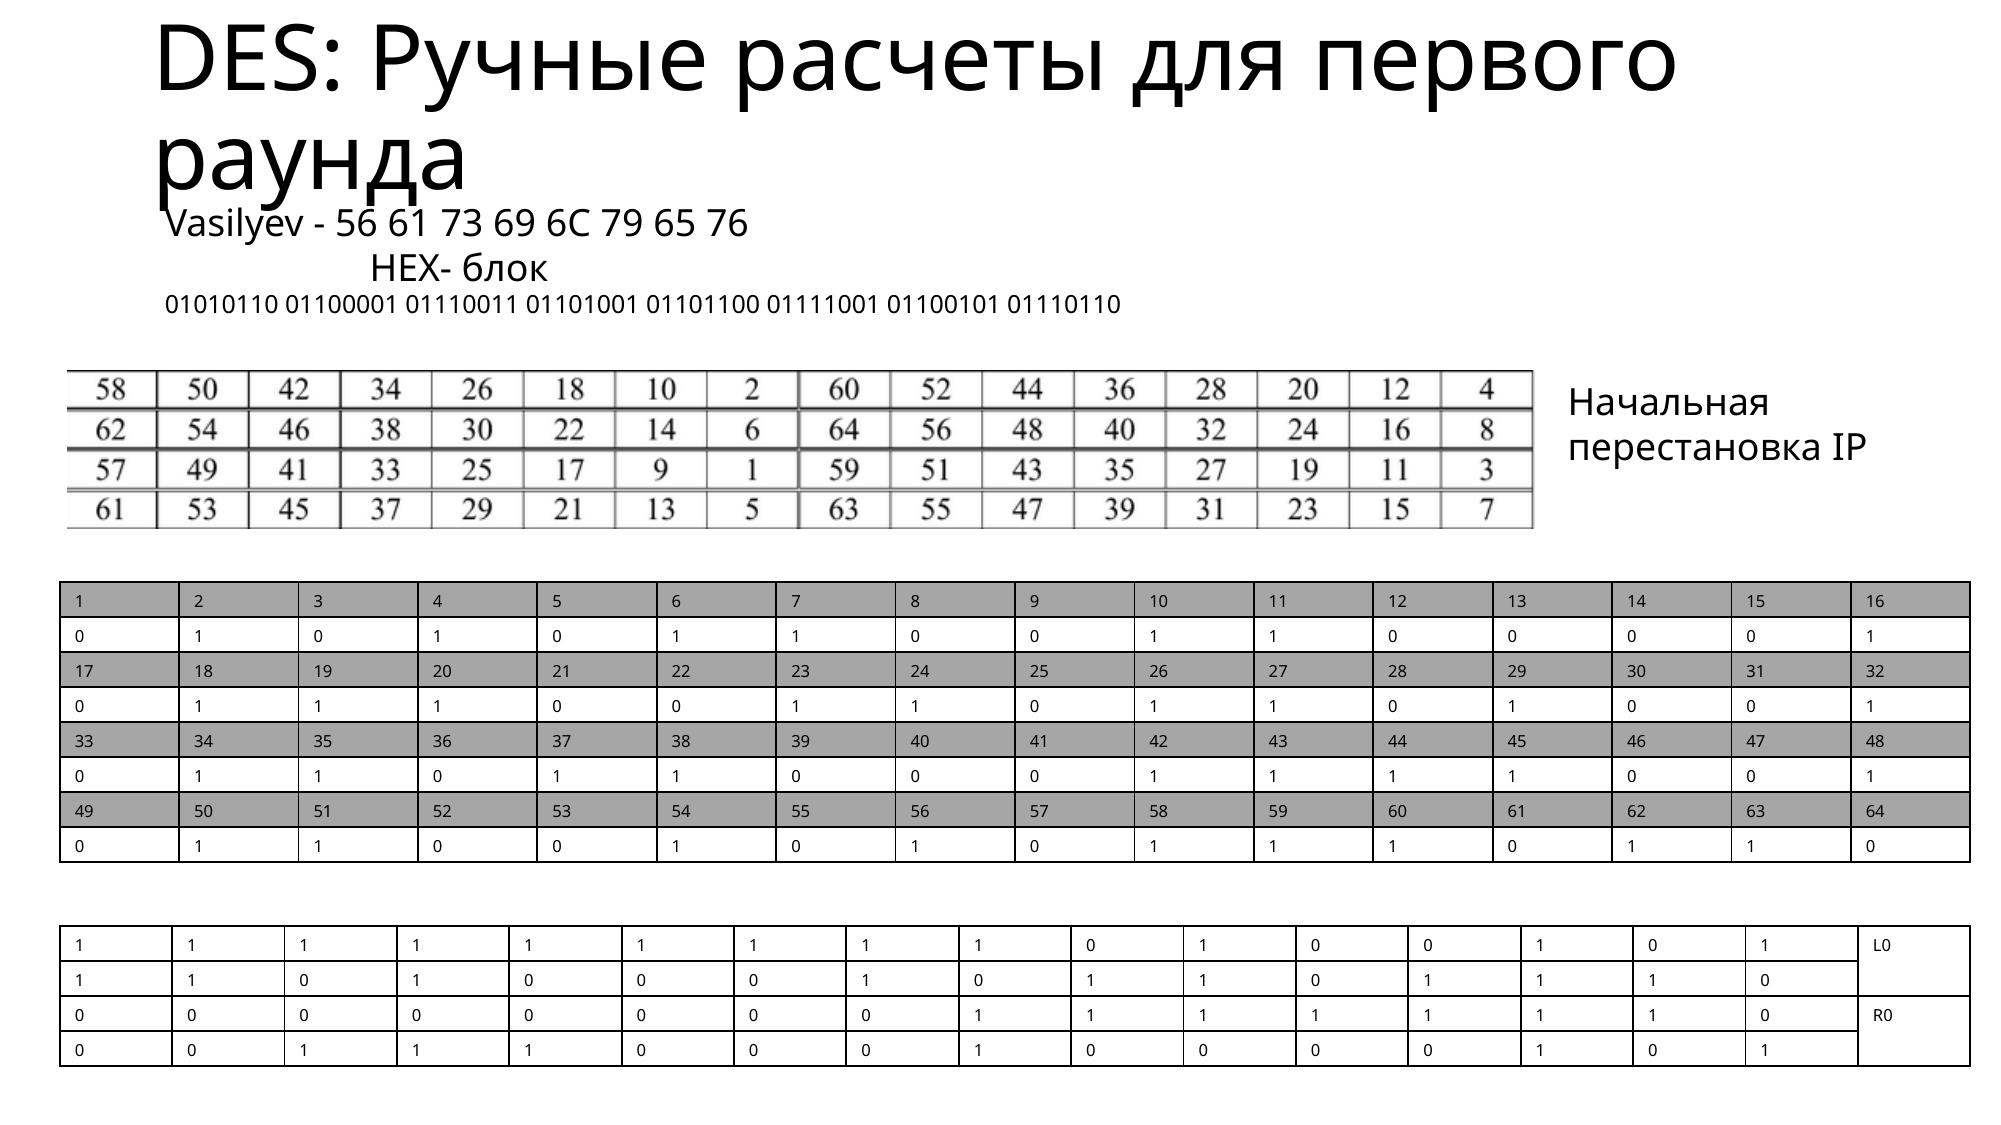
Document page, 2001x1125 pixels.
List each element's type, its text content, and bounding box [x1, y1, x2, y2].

table_cell 56 [896, 793, 1014, 826]
table_cell 45 [1494, 723, 1611, 756]
table_cell 0 [419, 758, 536, 791]
table_cell 1 [1072, 997, 1183, 1030]
table_cell 1 [1409, 962, 1520, 995]
table_cell 1 [1634, 962, 1745, 995]
table_header 1 [1746, 927, 1857, 960]
table_cell 47 [1732, 723, 1850, 756]
table_cell 1 [1184, 962, 1295, 995]
table_cell 1 [1522, 997, 1632, 1030]
table_cell 29 [1494, 653, 1611, 686]
table_cell 48 [1852, 723, 1969, 756]
table_header 1 [735, 927, 845, 960]
table_cell 58 [1135, 793, 1253, 826]
table_cell 1 [173, 962, 284, 995]
table_cell 0 [623, 962, 733, 995]
table_cell 1 [419, 688, 536, 721]
table_cell 0 [1732, 618, 1850, 651]
table_cell 1 [1135, 758, 1253, 791]
table_cell 0 [61, 688, 178, 721]
table_cell 1 [658, 828, 775, 861]
table_header 1 [510, 927, 621, 960]
table_cell 59 [1255, 793, 1372, 826]
table_cell 34 [180, 723, 298, 756]
table_header 1 [960, 927, 1070, 960]
table_header 1 [1522, 927, 1632, 960]
table_cell 0 [1016, 618, 1134, 651]
table_cell 1 [1255, 828, 1372, 861]
table_header 14 [1613, 583, 1731, 616]
table_cell R0 [1859, 997, 1969, 1065]
table_cell 50 [180, 793, 298, 826]
table_cell 0 [1613, 618, 1731, 651]
table_cell 62 [1613, 793, 1731, 826]
table_cell 1 [180, 828, 298, 861]
table_cell 0 [1374, 688, 1492, 721]
table_cell 1 [896, 688, 1014, 721]
table_cell 1 [960, 1032, 1070, 1065]
table_cell 0 [510, 962, 621, 995]
table_cell 1 [1374, 828, 1492, 861]
table_cell 0 [538, 828, 656, 861]
table_cell 21 [538, 653, 656, 686]
table_cell 27 [1255, 653, 1372, 686]
table_header 1 [847, 927, 958, 960]
table_cell 0 [735, 962, 845, 995]
table_cell 0 [1634, 1032, 1745, 1065]
table_cell 1 [1135, 828, 1253, 861]
table_cell 42 [1135, 723, 1253, 756]
table_cell 63 [1732, 793, 1850, 826]
table_cell 37 [538, 723, 656, 756]
table_cell 1 [285, 1032, 396, 1065]
table_cell 54 [658, 793, 775, 826]
table_cell 23 [777, 653, 895, 686]
table_cell 1 [1072, 962, 1183, 995]
table_cell 0 [1494, 828, 1611, 861]
table_cell 1 [398, 1032, 508, 1065]
table_cell 1 [61, 962, 171, 995]
table_cell 1 [847, 962, 958, 995]
table_cell 1 [1522, 1032, 1632, 1065]
table_cell 0 [1297, 962, 1407, 995]
table_cell 0 [1184, 1032, 1295, 1065]
table_cell 43 [1255, 723, 1372, 756]
table_cell 1 [658, 618, 775, 651]
table_cell 0 [538, 688, 656, 721]
table_cell 0 [61, 997, 171, 1030]
table_cell 55 [777, 793, 895, 826]
text_box Начальная перестановка IP [1552, 370, 1971, 476]
table_cell 1 [419, 618, 536, 651]
table_header 6 [658, 583, 775, 616]
table_cell 40 [896, 723, 1014, 756]
table_cell 0 [1016, 758, 1134, 791]
table_cell 52 [419, 793, 536, 826]
table_cell 0 [285, 962, 396, 995]
table_cell 1 [960, 997, 1070, 1030]
table_cell 19 [299, 653, 417, 686]
table_cell 35 [299, 723, 417, 756]
table_cell 24 [896, 653, 1014, 686]
table_cell 0 [1613, 688, 1731, 721]
table_cell 18 [180, 653, 298, 686]
table_cell 0 [285, 997, 396, 1030]
table_header 8 [896, 583, 1014, 616]
table_cell 0 [960, 962, 1070, 995]
table_cell 1 [1852, 758, 1969, 791]
table_cell 39 [777, 723, 895, 756]
table_header 7 [777, 583, 895, 616]
table_cell 0 [299, 618, 417, 651]
table_cell 1 [1852, 618, 1969, 651]
table_header 1 [173, 927, 284, 960]
table_header 4 [419, 583, 536, 616]
table_header 1 [61, 927, 171, 960]
table_cell 30 [1613, 653, 1731, 686]
table_cell 0 [398, 997, 508, 1030]
table_cell 1 [180, 758, 298, 791]
table_header 9 [1016, 583, 1134, 616]
table_cell 0 [1297, 1032, 1407, 1065]
picture [67, 369, 1536, 529]
table_cell 0 [1016, 688, 1134, 721]
table_cell 0 [1732, 758, 1850, 791]
table_cell 64 [1852, 793, 1969, 826]
table_cell 0 [419, 828, 536, 861]
table_header 15 [1732, 583, 1850, 616]
table_cell 0 [61, 618, 178, 651]
table_cell 0 [735, 1032, 845, 1065]
table_cell 44 [1374, 723, 1492, 756]
table_cell 1 [1255, 688, 1372, 721]
table_header 0 [1072, 927, 1183, 960]
table_header 11 [1255, 583, 1372, 616]
table_cell 0 [173, 1032, 284, 1065]
table_cell 1 [299, 828, 417, 861]
table_cell 38 [658, 723, 775, 756]
table_cell 0 [896, 758, 1014, 791]
table_cell 1 [1746, 1032, 1857, 1065]
table_cell 1 [180, 688, 298, 721]
table_cell 46 [1613, 723, 1731, 756]
table_cell 1 [299, 688, 417, 721]
table_cell 0 [510, 997, 621, 1030]
table_header 1 [285, 927, 396, 960]
table_header 1 [61, 583, 178, 616]
table_header 1 [623, 927, 733, 960]
table_header 3 [299, 583, 417, 616]
table_cell 49 [61, 793, 178, 826]
table_cell 0 [1016, 828, 1134, 861]
table_cell 0 [896, 618, 1014, 651]
table_cell 0 [1732, 688, 1850, 721]
table_header 2 [180, 583, 298, 616]
table_cell 1 [1297, 997, 1407, 1030]
table_cell 0 [1746, 962, 1857, 995]
table_cell 1 [1852, 688, 1969, 721]
table_cell 0 [1374, 618, 1492, 651]
table_header 0 [1297, 927, 1407, 960]
table_cell 0 [735, 997, 845, 1030]
table_header 0 [1409, 927, 1520, 960]
table_cell 0 [173, 997, 284, 1030]
table_cell 0 [1613, 758, 1731, 791]
table_cell 1 [398, 962, 508, 995]
table_cell 0 [61, 758, 178, 791]
table_header 12 [1374, 583, 1492, 616]
table_cell 0 [777, 828, 895, 861]
table_cell 28 [1374, 653, 1492, 686]
table_cell 0 [1494, 618, 1611, 651]
table_cell 1 [896, 828, 1014, 861]
table_cell 20 [419, 653, 536, 686]
table_cell 0 [623, 997, 733, 1030]
table_cell 0 [847, 997, 958, 1030]
table_cell 1 [1255, 758, 1372, 791]
table_cell 33 [61, 723, 178, 756]
table_cell 17 [61, 653, 178, 686]
table_cell 1 [658, 758, 775, 791]
table_cell 0 [1852, 828, 1969, 861]
table_cell 32 [1852, 653, 1969, 686]
title DES: Ручные расчеты для первого раунда [137, 1, 1863, 219]
table_cell 0 [1746, 997, 1857, 1030]
table_cell 0 [658, 688, 775, 721]
table_cell 1 [538, 758, 656, 791]
table_header 0 [1634, 927, 1745, 960]
table_cell 0 [623, 1032, 733, 1065]
table_cell 1 [1184, 997, 1295, 1030]
table_cell 51 [299, 793, 417, 826]
table_header L0 [1859, 927, 1969, 995]
text_box Vasilyev - 56 61 73 69 6C 79 65 76 HEX- блок 01010110 01100001 01110011 01101001 01101100 01111001 01100101 01110110 [150, 191, 1705, 327]
table_cell 0 [1072, 1032, 1183, 1065]
table_cell 57 [1016, 793, 1134, 826]
table_cell 60 [1374, 793, 1492, 826]
table_cell 0 [847, 1032, 958, 1065]
table_cell 53 [538, 793, 656, 826]
table_cell 22 [658, 653, 775, 686]
table_header 10 [1135, 583, 1253, 616]
table_cell 1 [1135, 618, 1253, 651]
table_cell 26 [1135, 653, 1253, 686]
table_cell 1 [1634, 997, 1745, 1030]
table_cell 0 [61, 828, 178, 861]
table_cell 1 [510, 1032, 621, 1065]
table_cell 0 [1409, 1032, 1520, 1065]
table_header 1 [398, 927, 508, 960]
table_cell 1 [299, 758, 417, 791]
table_cell 31 [1732, 653, 1850, 686]
table_cell 0 [61, 1032, 171, 1065]
table_cell 1 [777, 688, 895, 721]
table_cell 1 [1135, 688, 1253, 721]
table_cell 1 [180, 618, 298, 651]
table_cell 25 [1016, 653, 1134, 686]
table_cell 1 [1409, 997, 1520, 1030]
table_header 1 [1184, 927, 1295, 960]
table_cell 1 [1522, 962, 1632, 995]
table_header 16 [1852, 583, 1969, 616]
table_header 5 [538, 583, 656, 616]
table_cell 41 [1016, 723, 1134, 756]
table_cell 0 [538, 618, 656, 651]
table_cell 61 [1494, 793, 1611, 826]
table_cell 1 [1374, 758, 1492, 791]
table_cell 36 [419, 723, 536, 756]
table_cell 1 [777, 618, 895, 651]
table_cell 1 [1732, 828, 1850, 861]
table_header 13 [1494, 583, 1611, 616]
table_cell 1 [1613, 828, 1731, 861]
table_cell 1 [1494, 688, 1611, 721]
table_cell 0 [777, 758, 895, 791]
table_cell 1 [1494, 758, 1611, 791]
table_cell 1 [1255, 618, 1372, 651]
